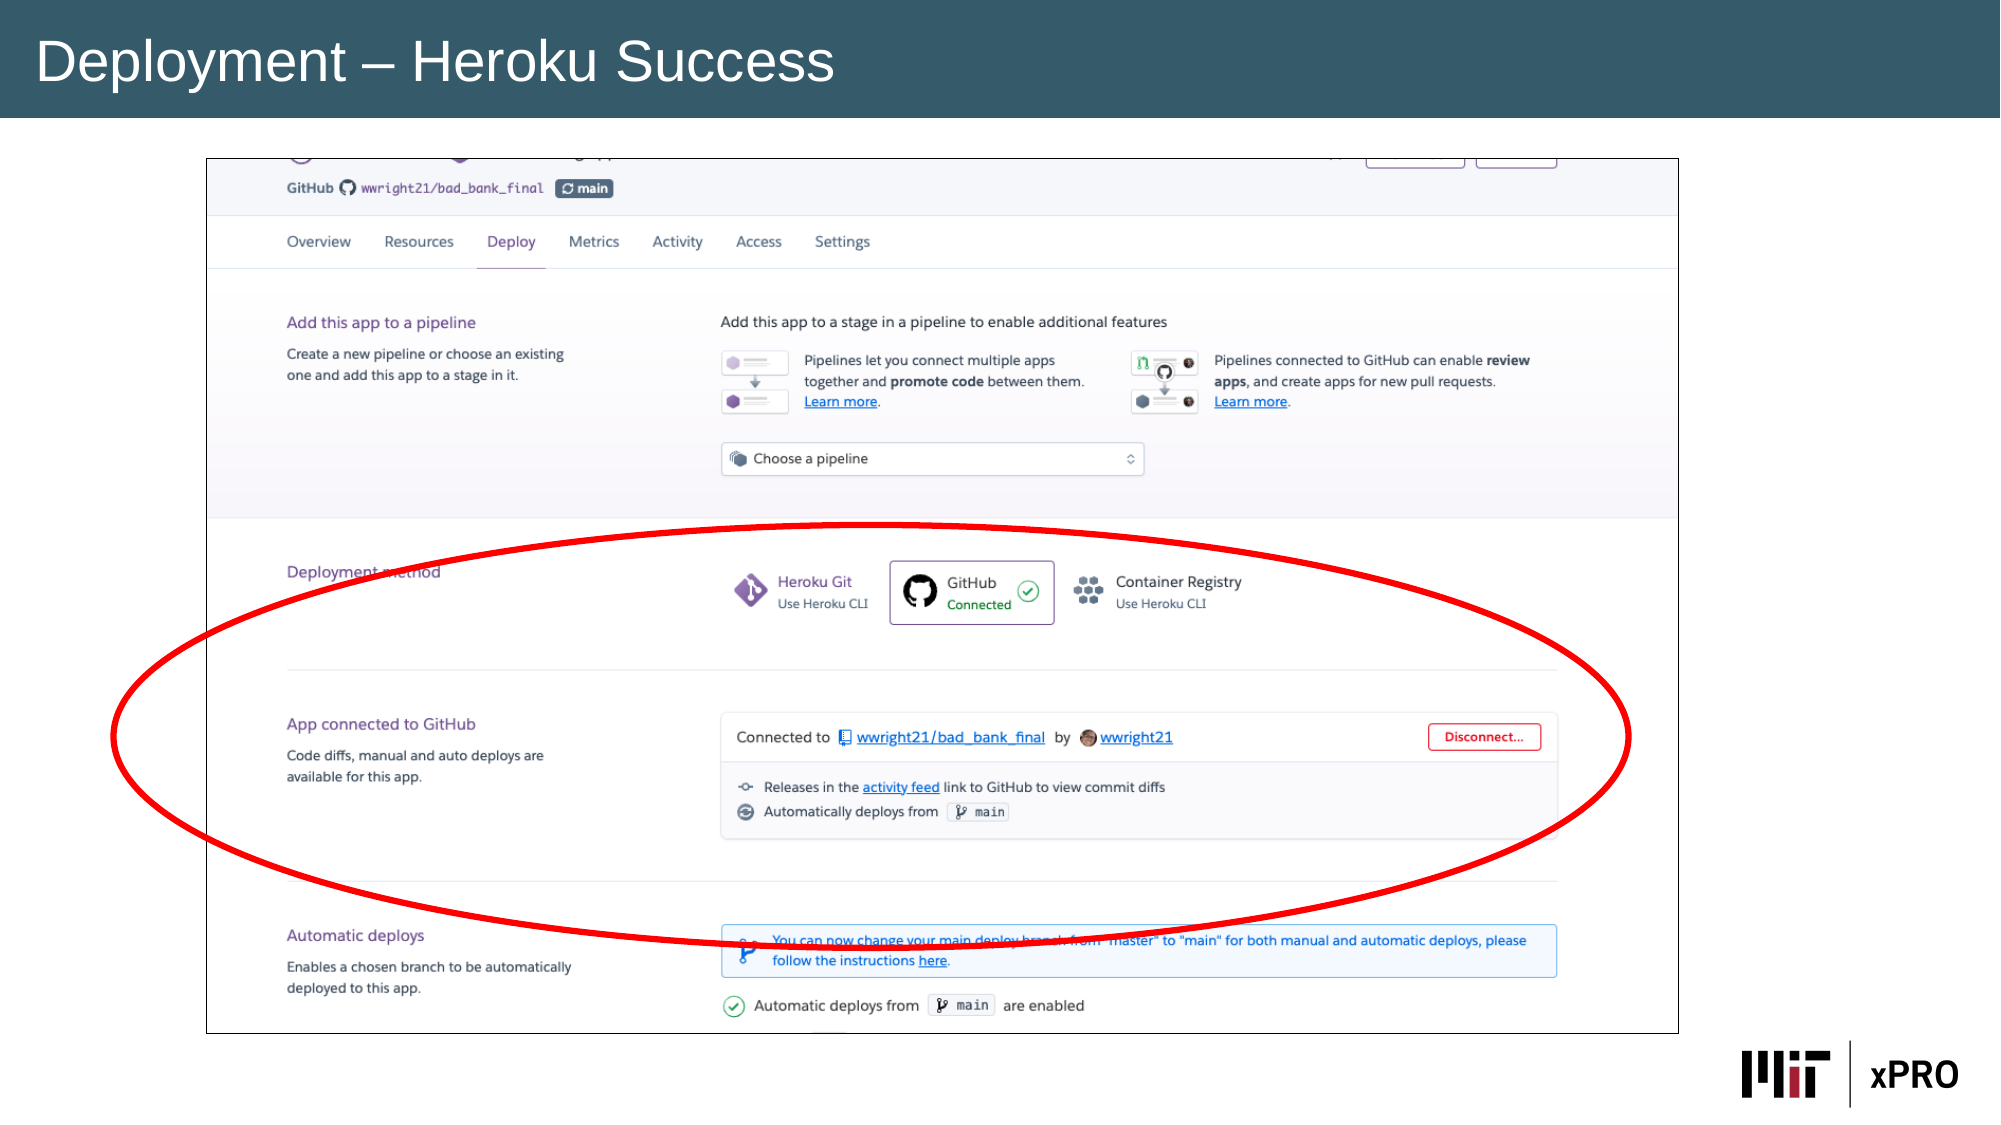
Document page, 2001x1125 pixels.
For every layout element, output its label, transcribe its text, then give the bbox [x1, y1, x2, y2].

picture [0, 0, 2000, 118]
text_box Deployment – Heroku Success [20, 15, 1925, 101]
picture [1742, 1040, 1958, 1108]
picture [206, 158, 1679, 1034]
text_box [112, 634, 206, 839]
